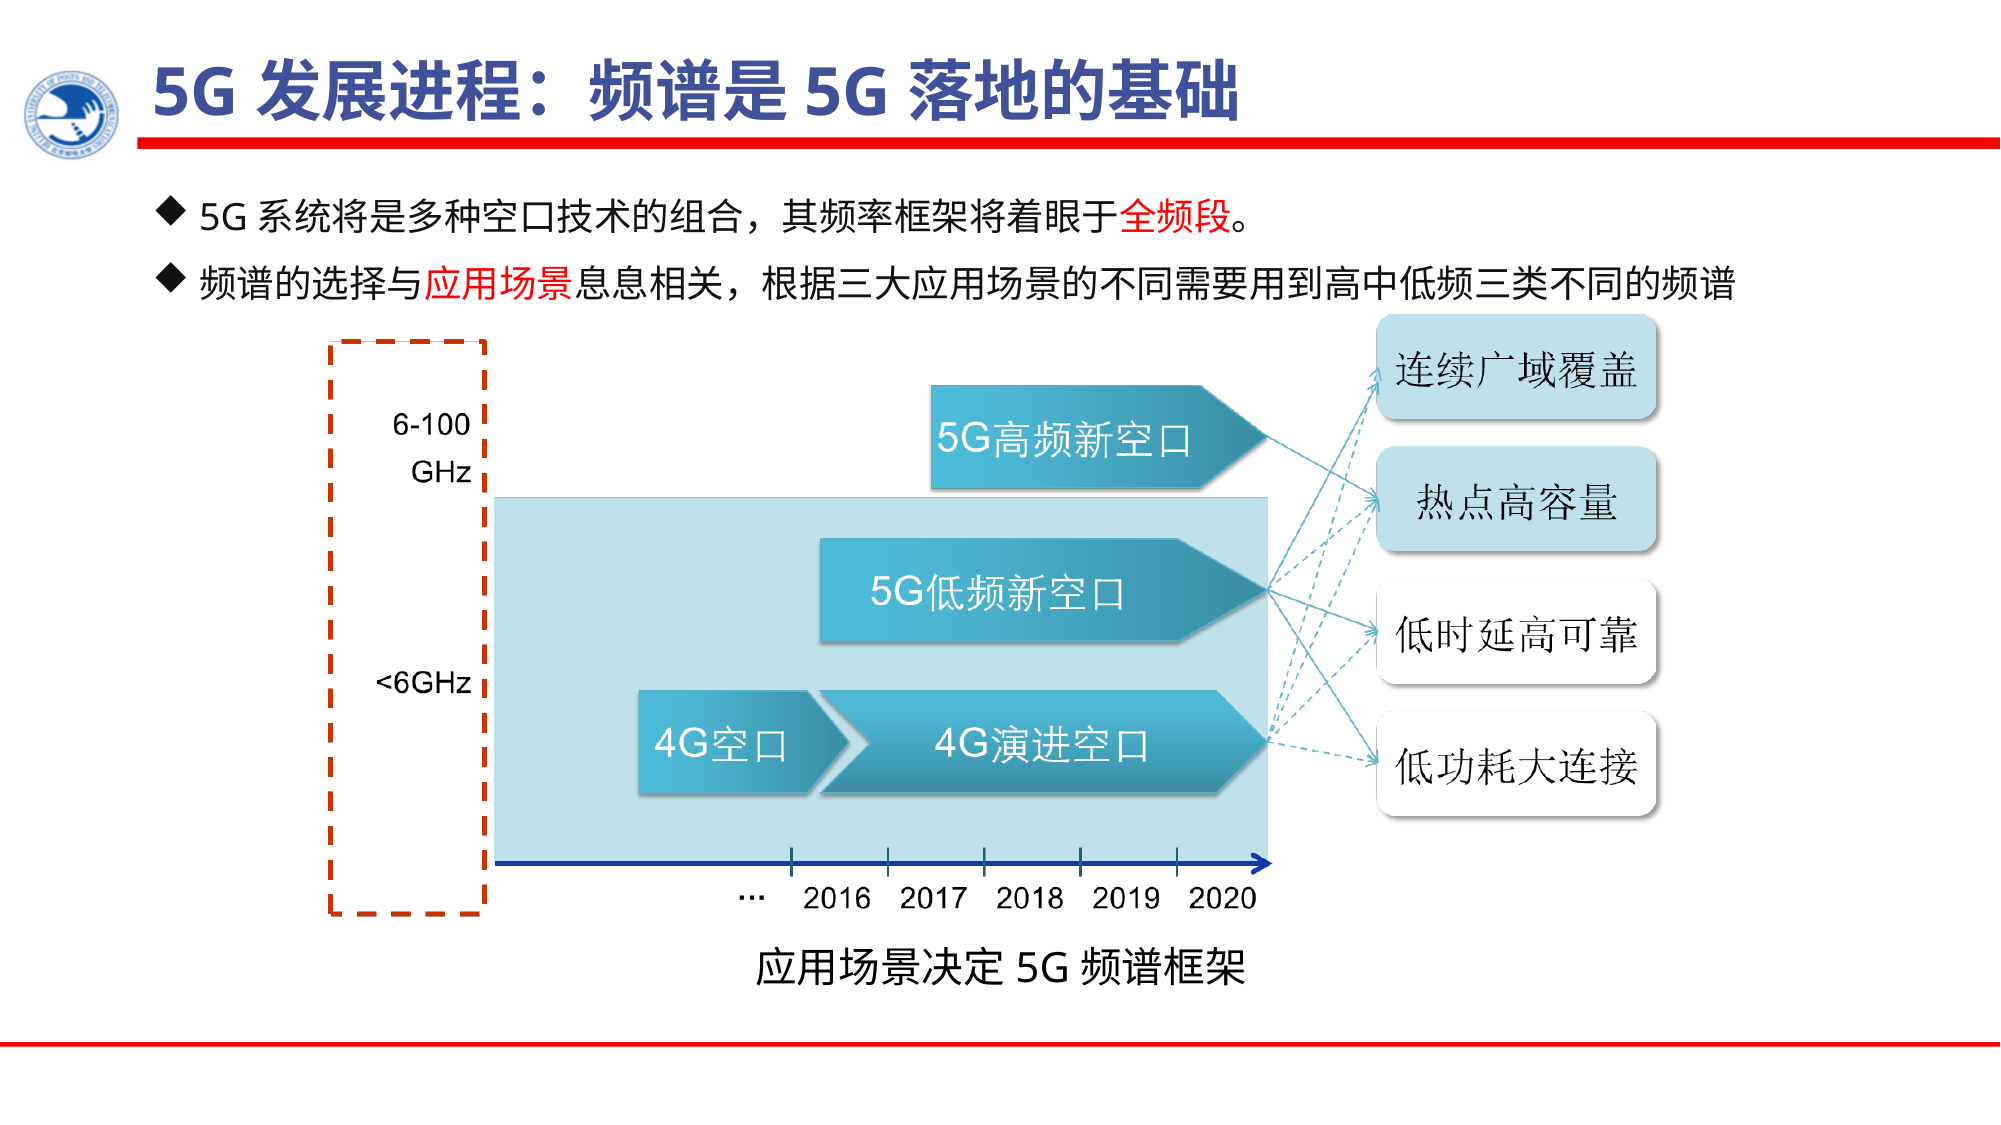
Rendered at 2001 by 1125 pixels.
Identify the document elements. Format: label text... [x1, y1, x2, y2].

slide_number [1412, 1042, 1863, 1103]
title 5G发展进程：频谱是5G落地的基础 [137, 50, 1863, 138]
picture [19, 66, 126, 166]
text_box 5G系统将是多种空口技术的组合，其频率框架将着眼于全频段。 频谱的选择与应用场景息息相关，根据三大应用场景的不同需要用到高中低频三类不同的频谱 [137, 162, 1898, 313]
text_box 应用场景决定5G频谱框架 [740, 934, 1262, 999]
picture [328, 310, 1674, 934]
